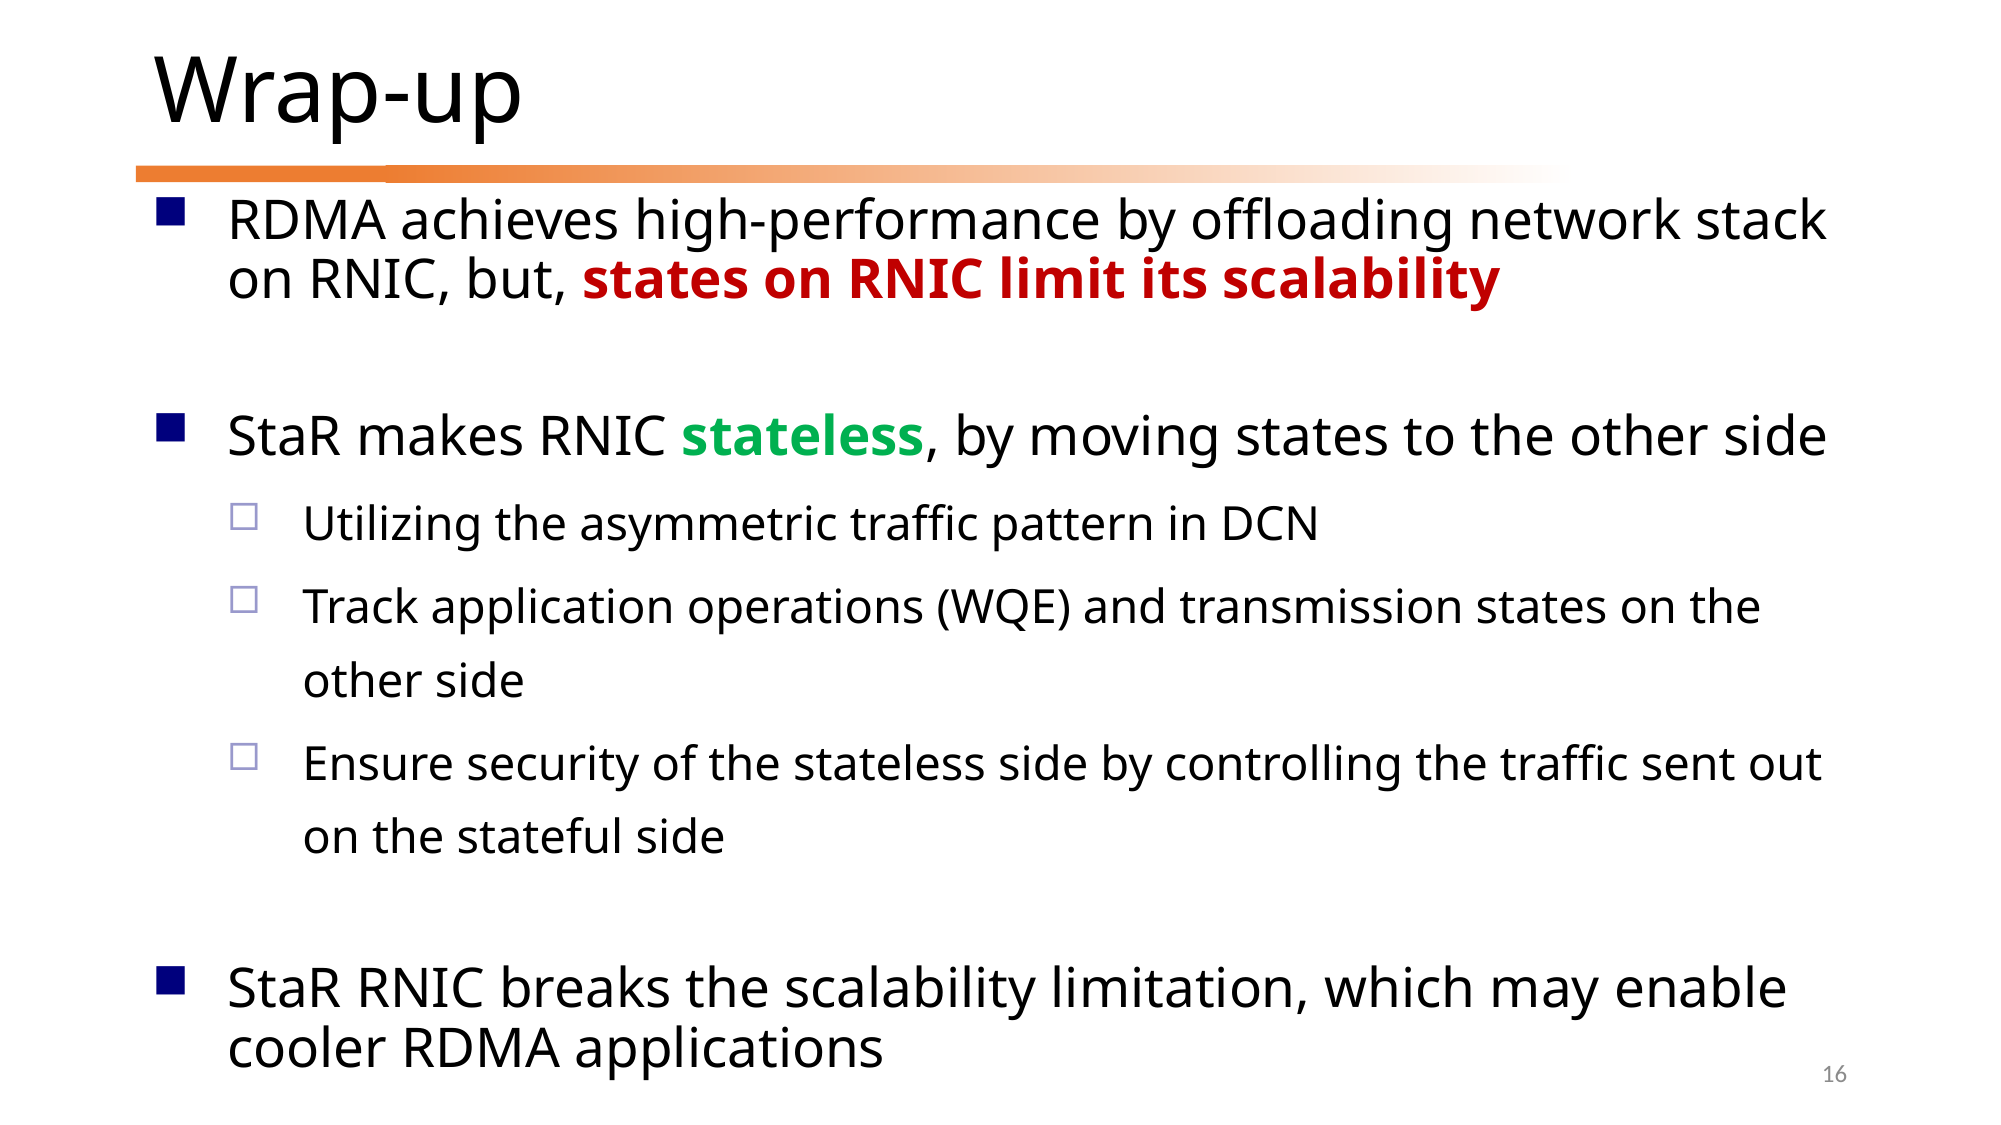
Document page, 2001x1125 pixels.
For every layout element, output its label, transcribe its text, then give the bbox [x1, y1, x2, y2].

title Wrap-up [138, 25, 1810, 160]
list RDMA achieves high-performance by offloading network stack on RNIC, but, states on RNIC limit its scalability StaR makes RNIC stateless, by moving states to the other side Utilizing the asymmetric traffic pattern in DCN Track application operations (WQE) and transmission states on the other side Ensure security of the stateless side by controlling the traffic sent out on the stateful side StaR RNIC breaks the scalability limitation, which may enable cooler RDMA applications [137, 184, 1863, 1100]
